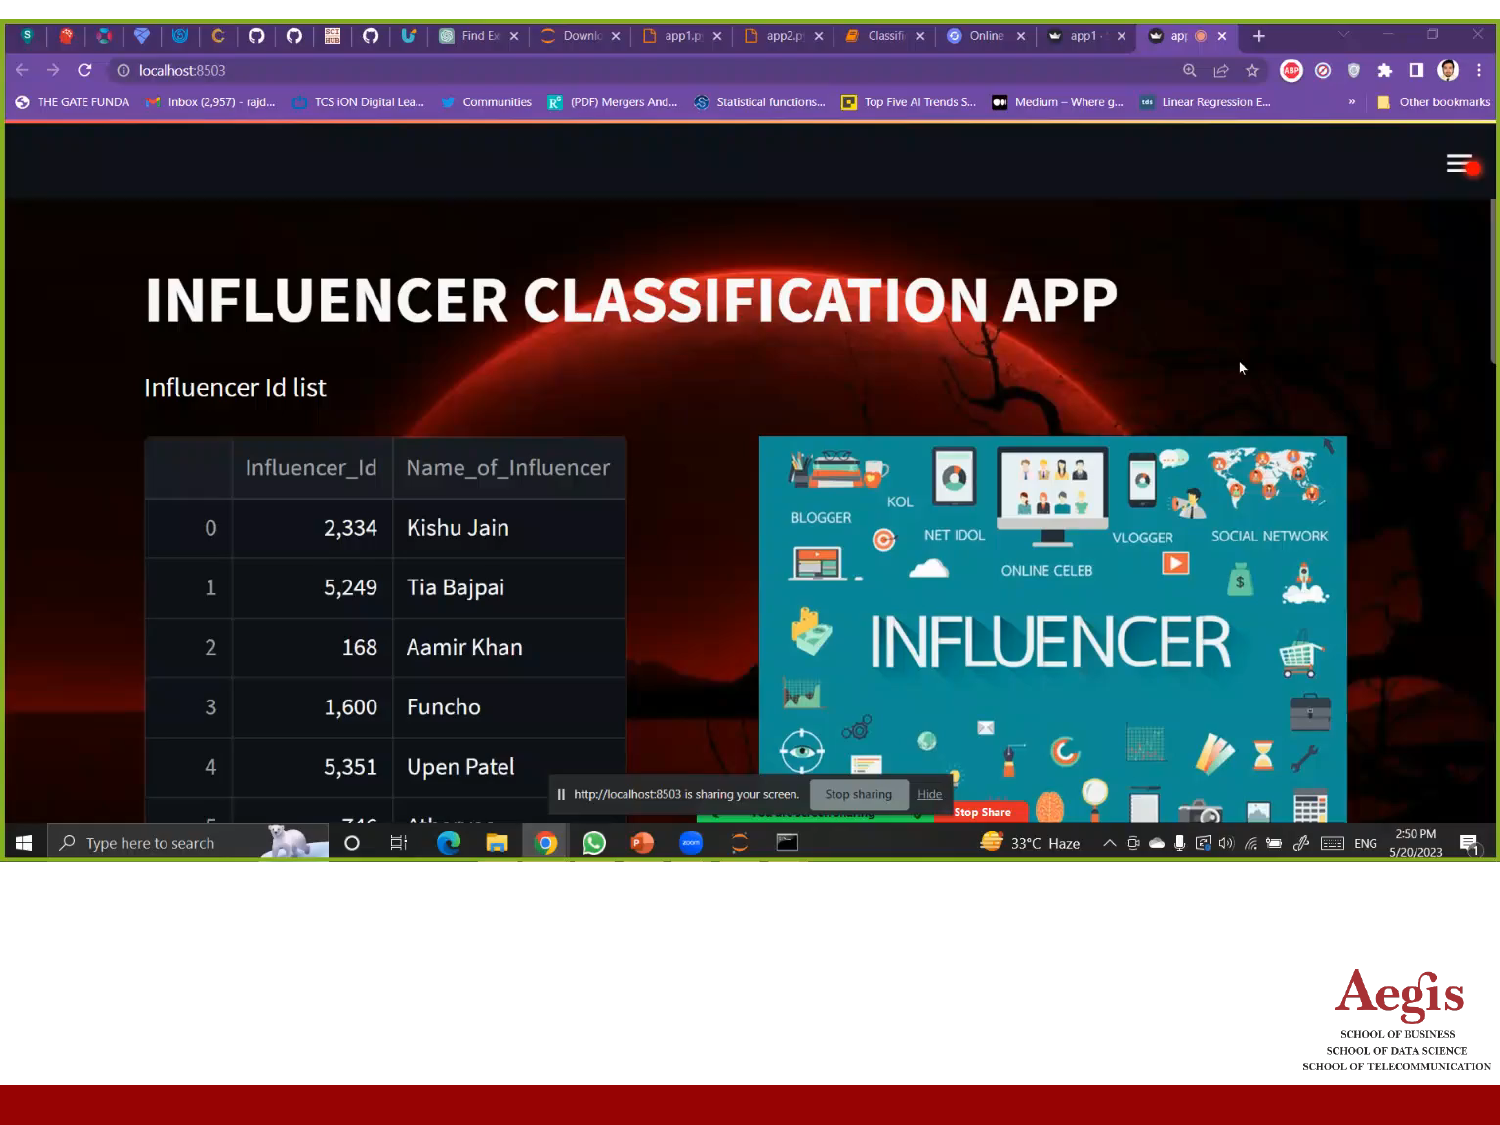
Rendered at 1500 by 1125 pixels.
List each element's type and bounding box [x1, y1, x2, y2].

picture [1303, 969, 1491, 1070]
text_box [0, 18, 1500, 863]
